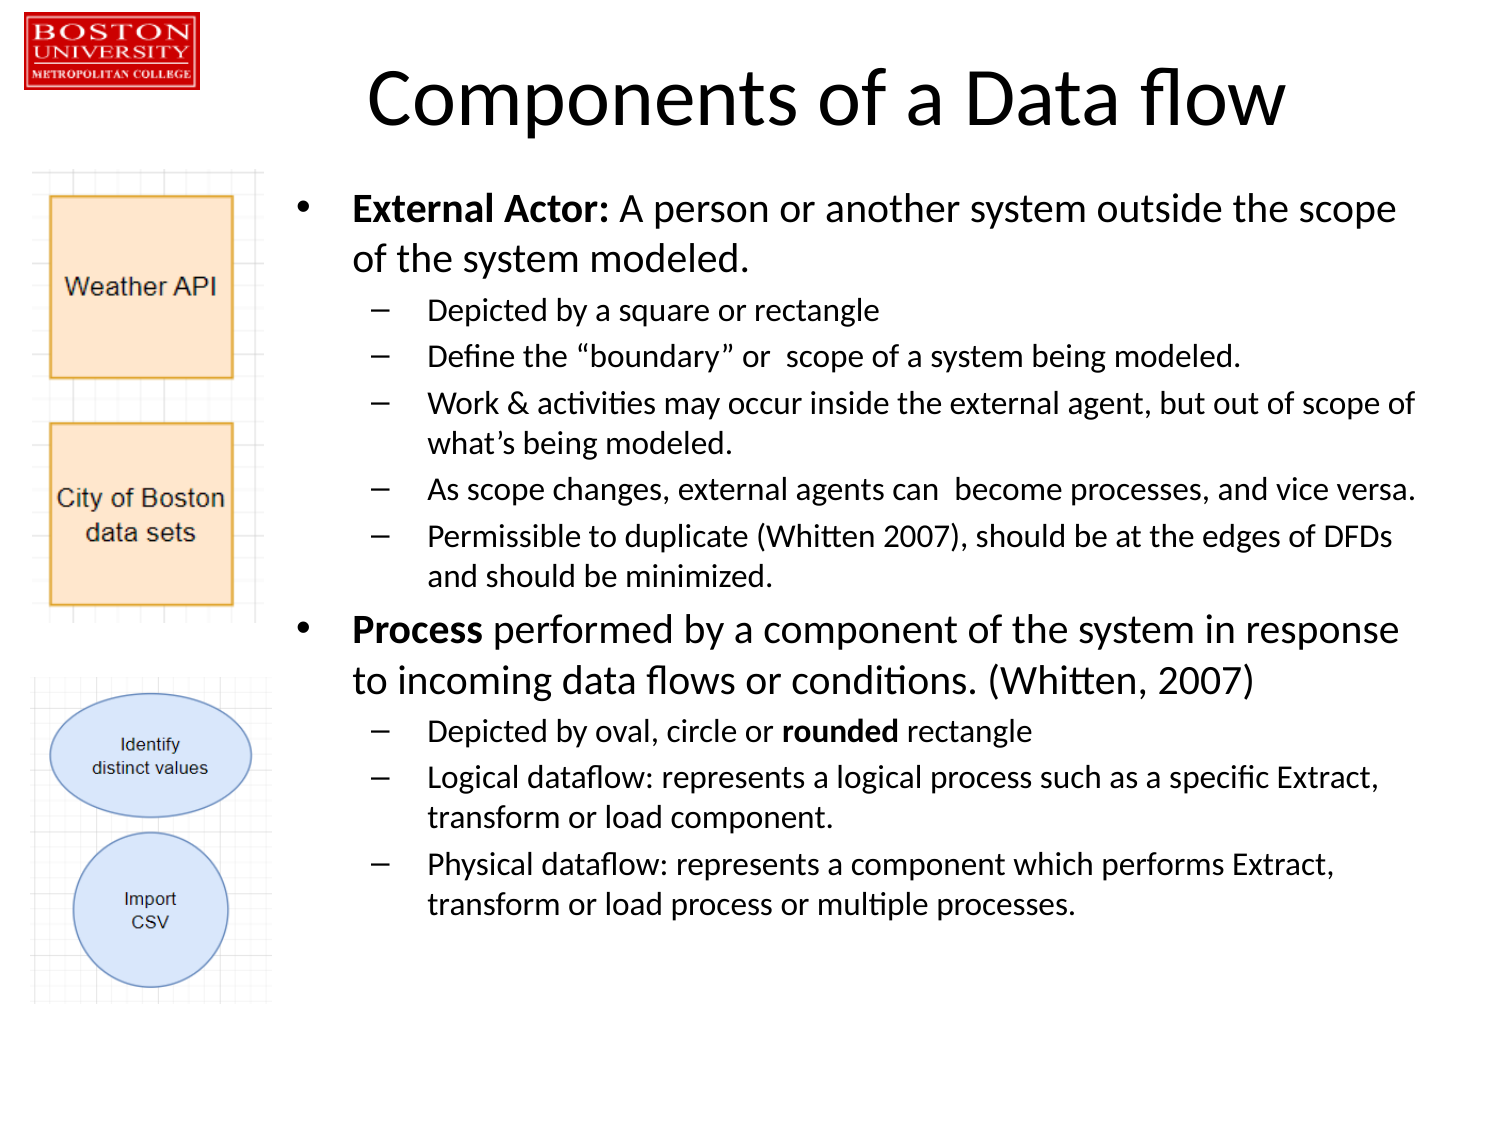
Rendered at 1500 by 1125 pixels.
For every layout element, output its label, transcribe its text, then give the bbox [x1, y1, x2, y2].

picture [31, 169, 264, 623]
picture [29, 677, 272, 1005]
title Components of a Data flow [188, 35, 1468, 150]
picture [24, 12, 201, 90]
list External Actor: A person or another system outside the scope of the system modeled. Depicted by a square or rectangle Define the “boundary” or scope of a system being modeled. Work & activities may occur inside the external agent, but out of scope of what’s being modeled. As scope changes, external agents can become processes, and vice versa. Permissible to duplicate (Whitten 2007), should be at the edges of DFDs and should be minimized. Process performed by a component of the system in response to incoming data flows or conditions. (Whitten, 2007) Depicted by oval, circle or rounded rectangle Logical dataflow: represents a logical process such as a specific Extract, transform or load component. Physical dataflow: represents a component which performs Extract, transform or load process or multiple processes. [215, 173, 1441, 1032]
